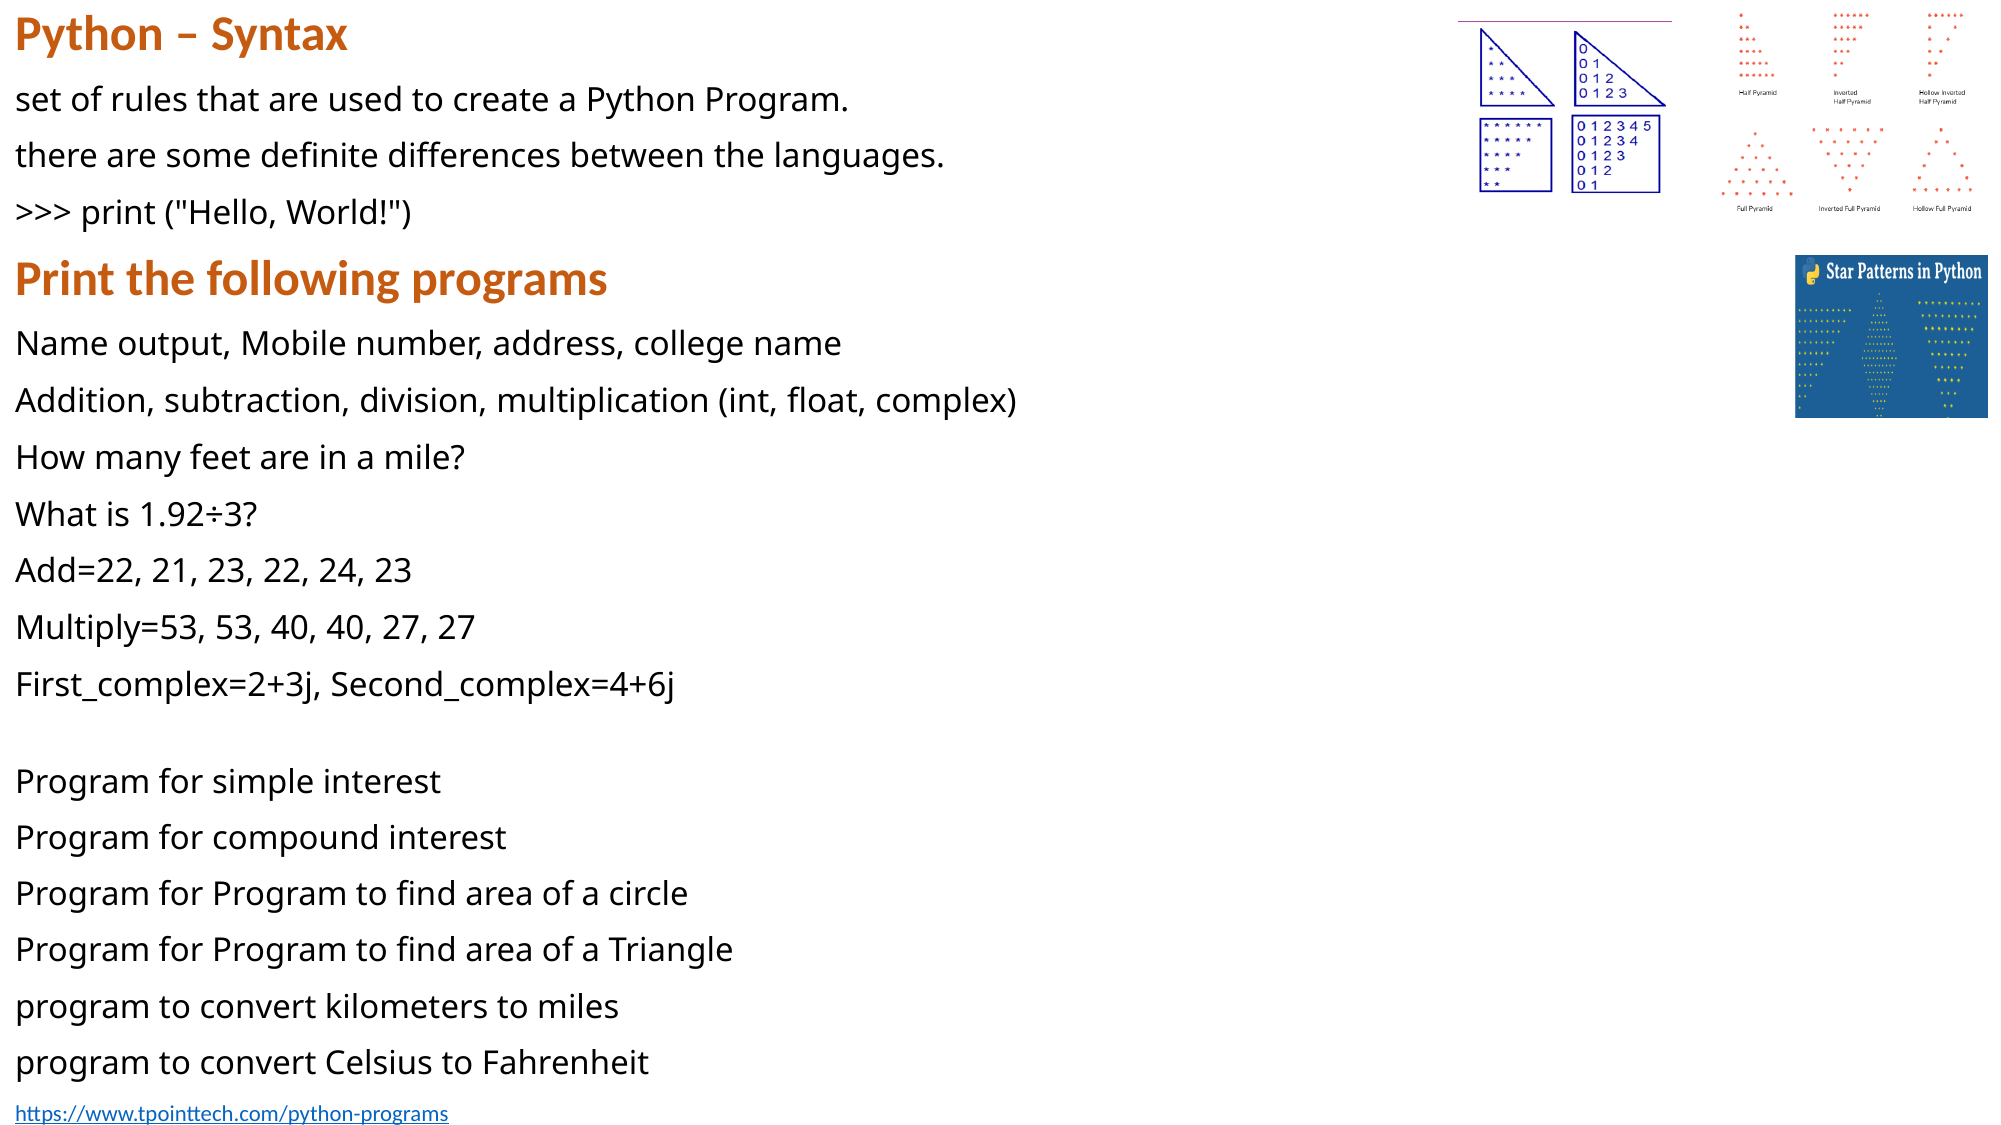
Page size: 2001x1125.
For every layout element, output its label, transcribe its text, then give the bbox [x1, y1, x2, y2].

picture [1795, 255, 1988, 418]
list Python – Syntax set of rules that are used to create a Python Program. there are some definite differences between the languages. >>> print ("Hello, World!") Print the following programs Name output, Mobile number, address, college name Addition, subtraction, division, multiplication (int, float, complex) How many feet are in a mile? What is 1.92÷3? Add=22, 21, 23, 22, 24, 23 Multiply=53, 53, 40, 40, 27, 27 First_complex=2+3j, Second_complex=4+6j [0, 0, 2000, 1125]
picture [1715, 0, 1984, 218]
picture [1458, 21, 1672, 196]
text_box Program for simple interest Program for compound interest Program for Program to find area of a circle Program for Program to find area of a Triangle program to convert kilometers to miles program to convert Celsius to Fahrenheit https://www.tpointtech.com/python-programs [0, 757, 1017, 1125]
